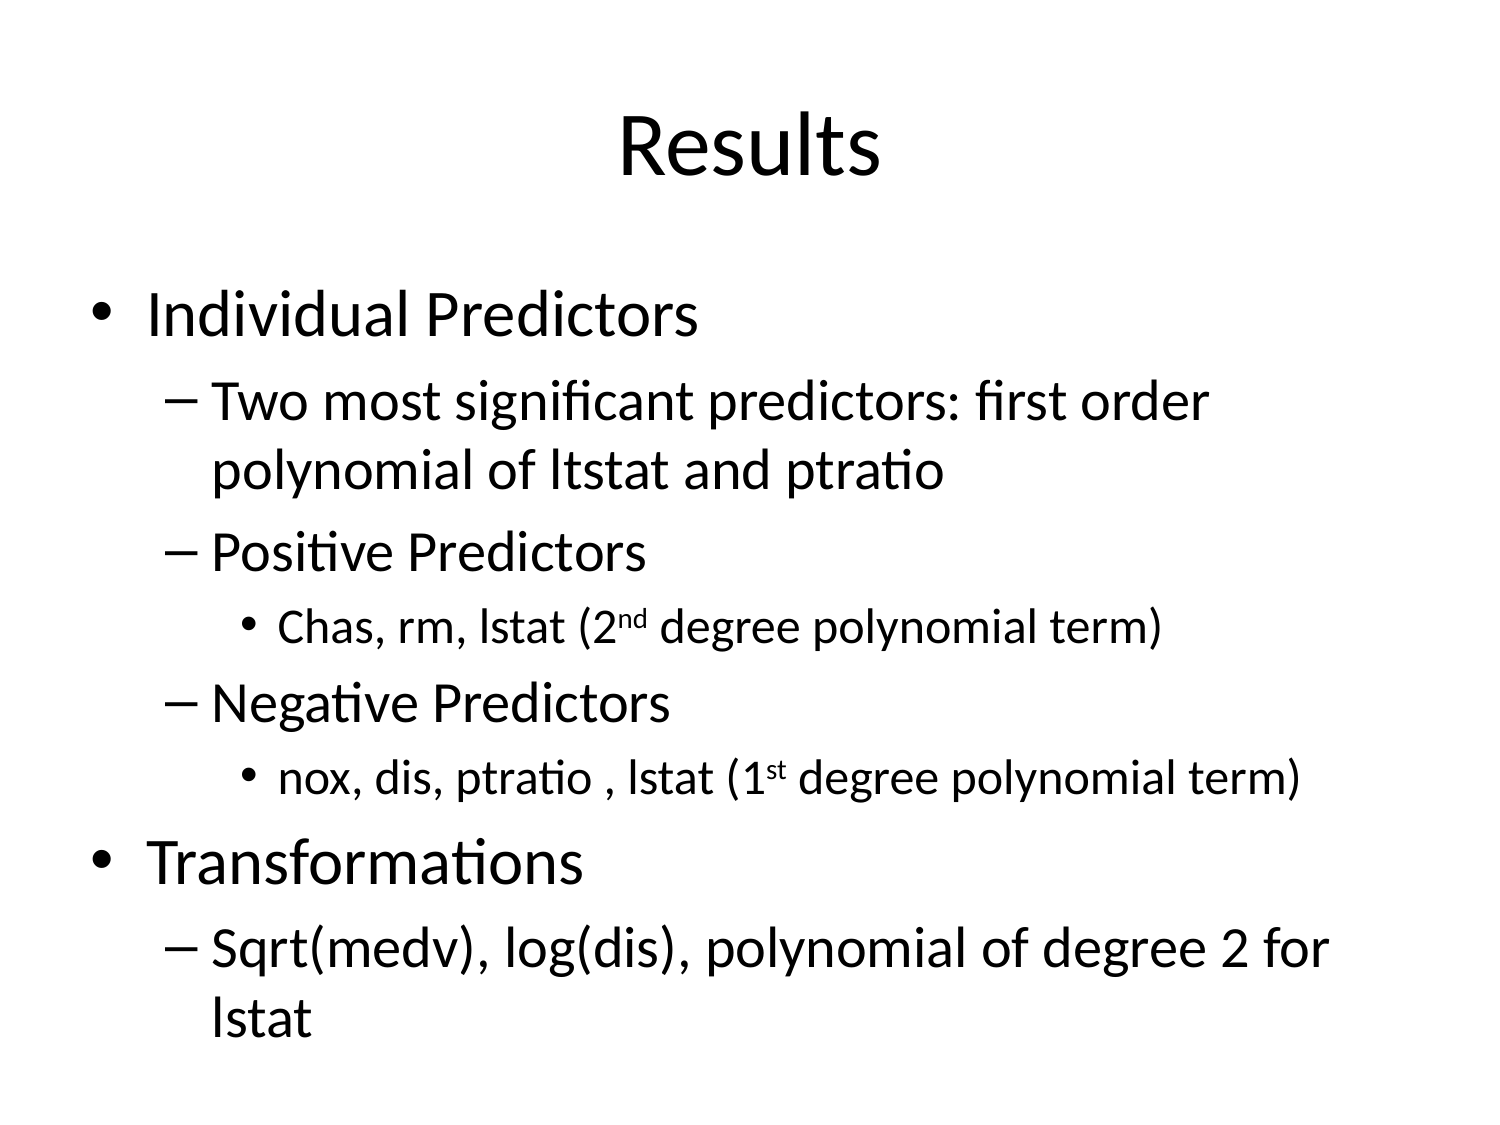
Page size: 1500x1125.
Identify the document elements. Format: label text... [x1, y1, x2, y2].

list Individual Predictors Two most significant predictors: first order polynomial of ltstat and ptratio Positive Predictors Chas, rm, lstat (2nd degree polynomial term) Negative Predictors nox, dis, ptratio , lstat (1st degree polynomial term) Transformations Sqrt(medv), log(dis), polynomial of degree 2 for lstat [75, 262, 1425, 1125]
title Results [75, 45, 1425, 233]
